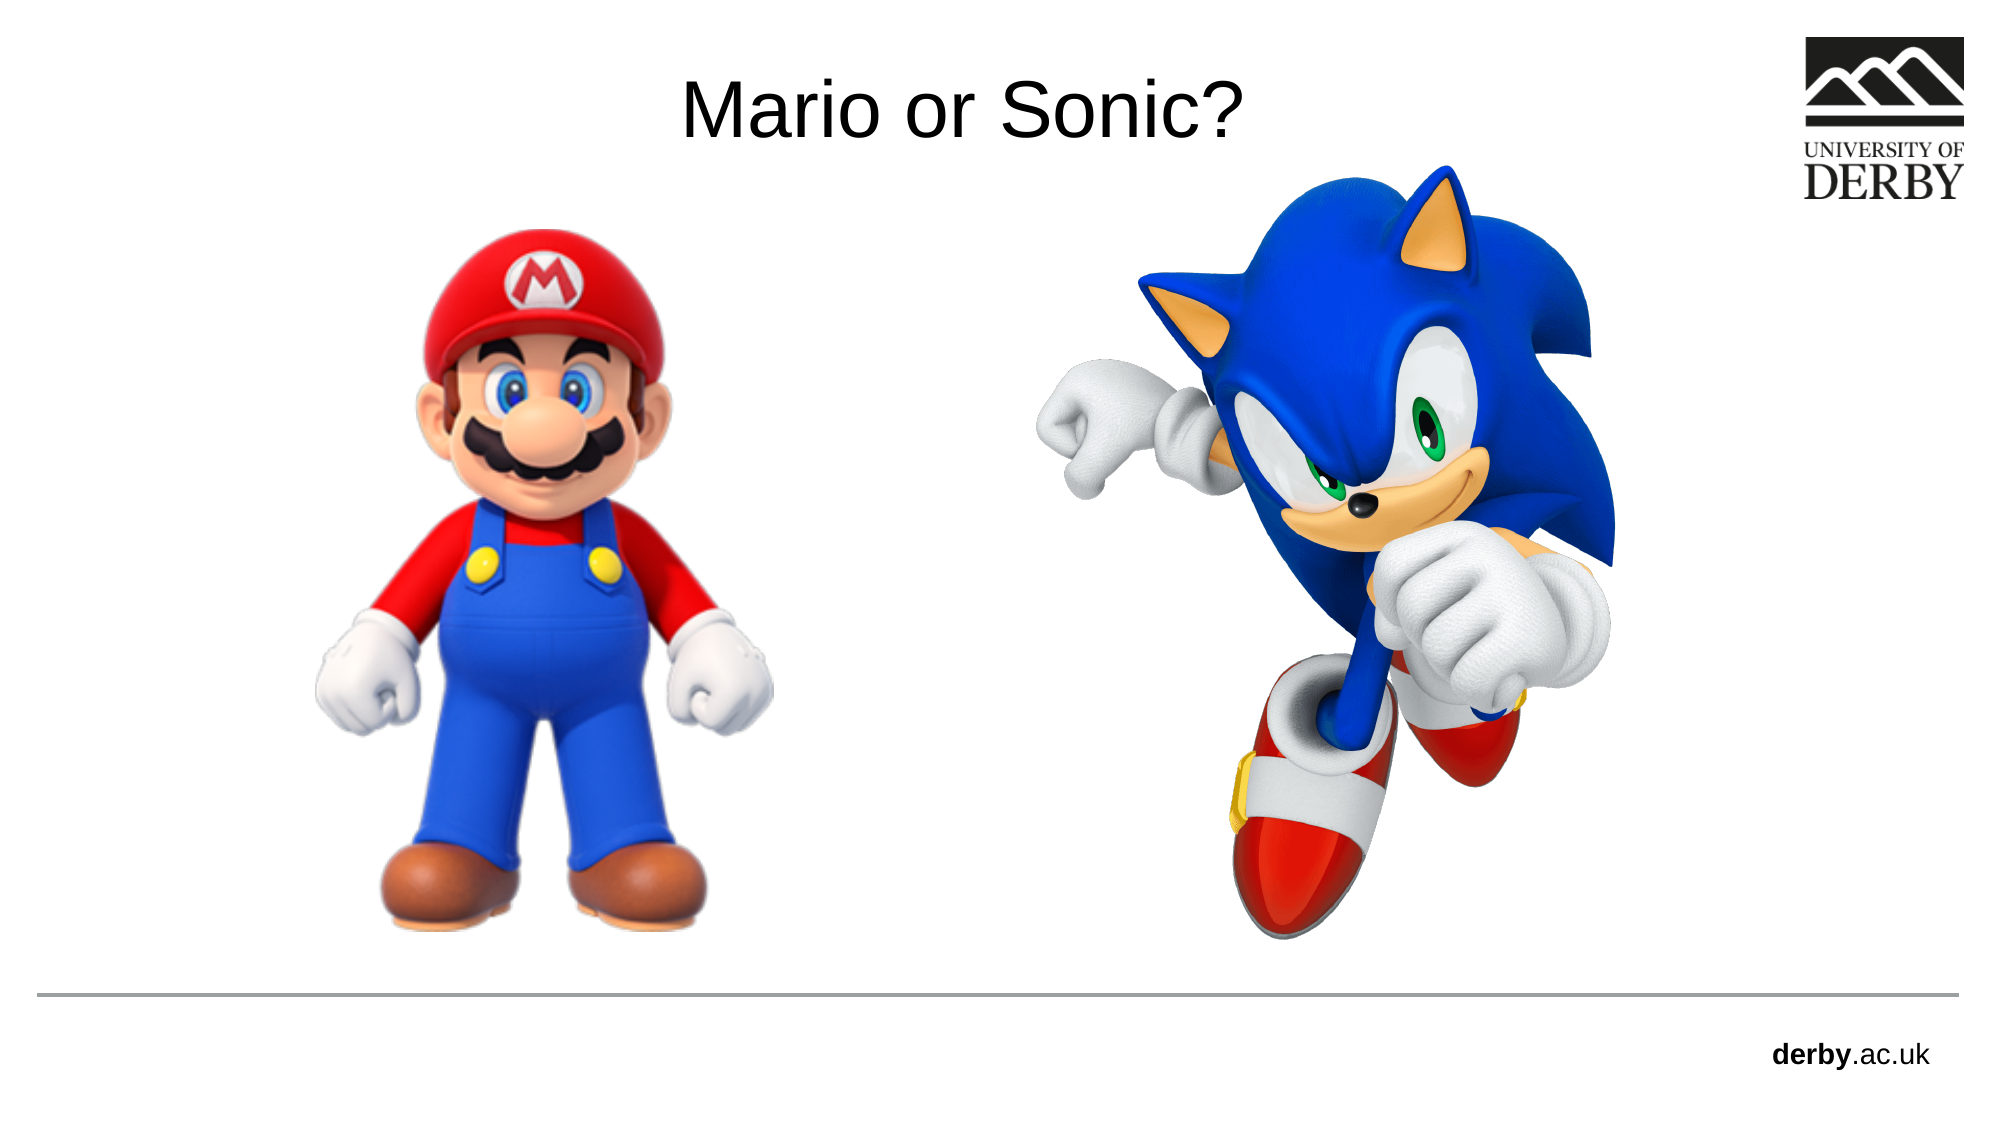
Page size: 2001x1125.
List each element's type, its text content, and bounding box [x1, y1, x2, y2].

picture [1804, 37, 1964, 199]
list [999, 145, 1696, 953]
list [315, 229, 774, 932]
title Mario or Sonic? [137, 59, 1791, 163]
